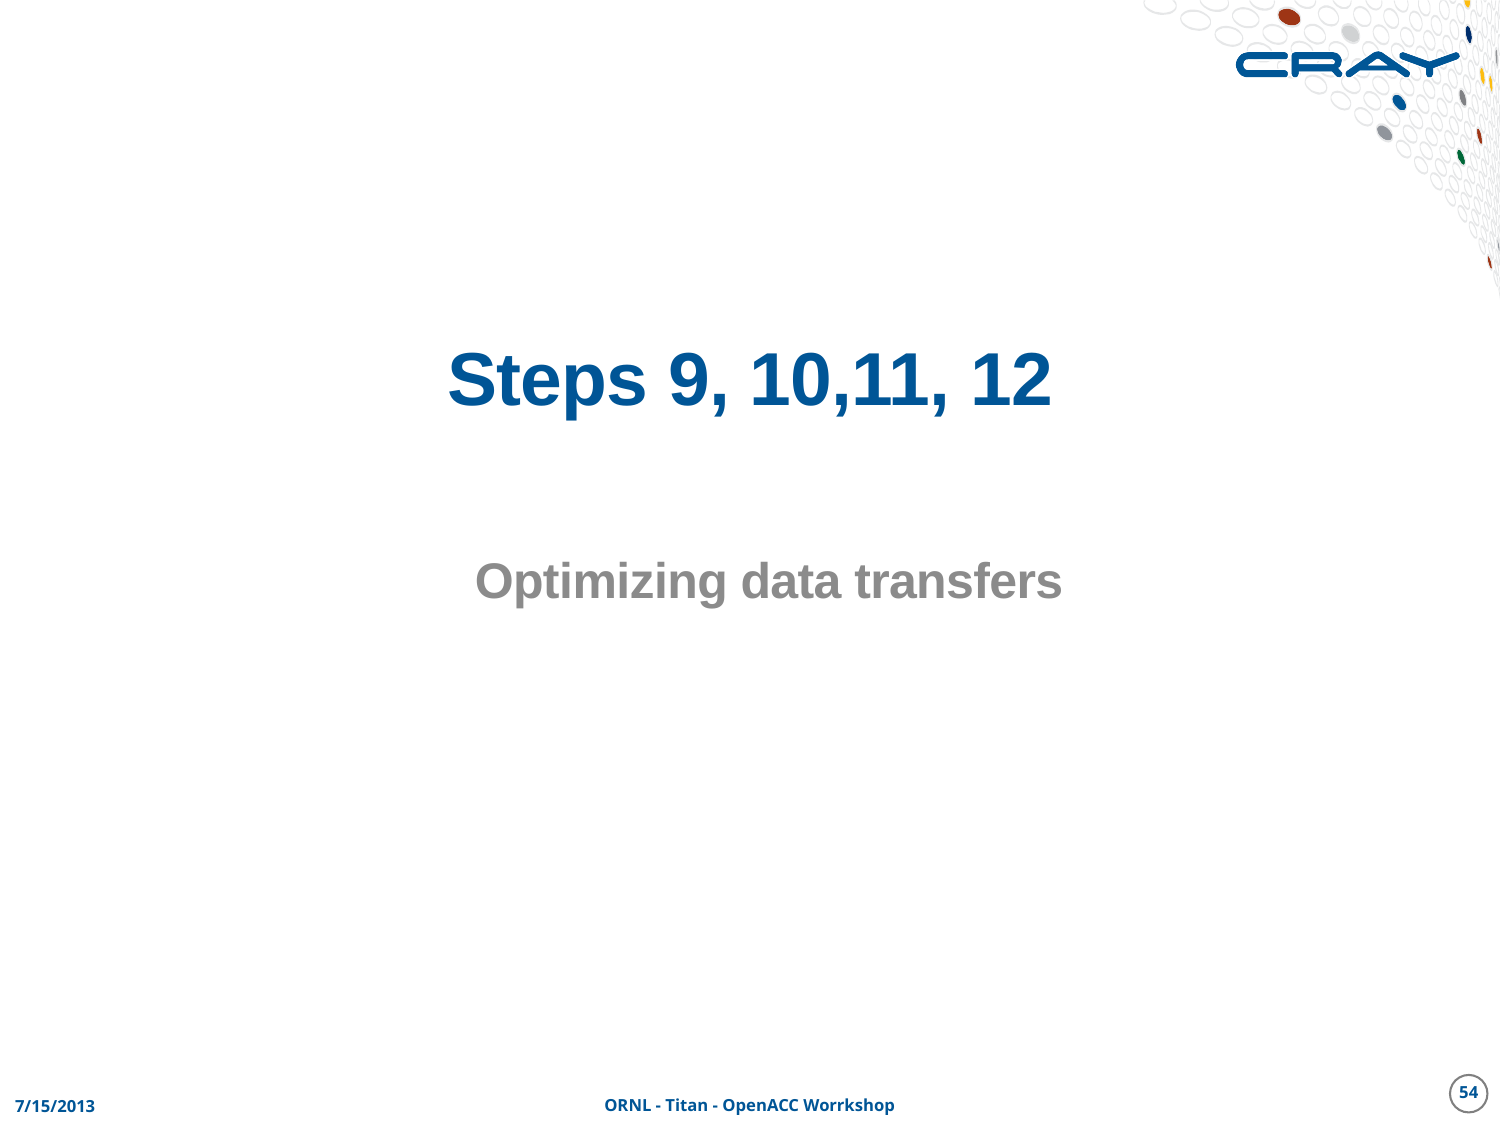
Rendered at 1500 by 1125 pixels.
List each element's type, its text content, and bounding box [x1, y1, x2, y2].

footer ORNL - Titan - OpenACC Worrkshop [512, 1087, 988, 1125]
subtitle Optimizing data transfers [225, 549, 1313, 838]
slide_number 54 [1448, 1073, 1489, 1114]
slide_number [0, 1087, 350, 1125]
title Steps 9, 10,11, 12 [112, 261, 1388, 504]
